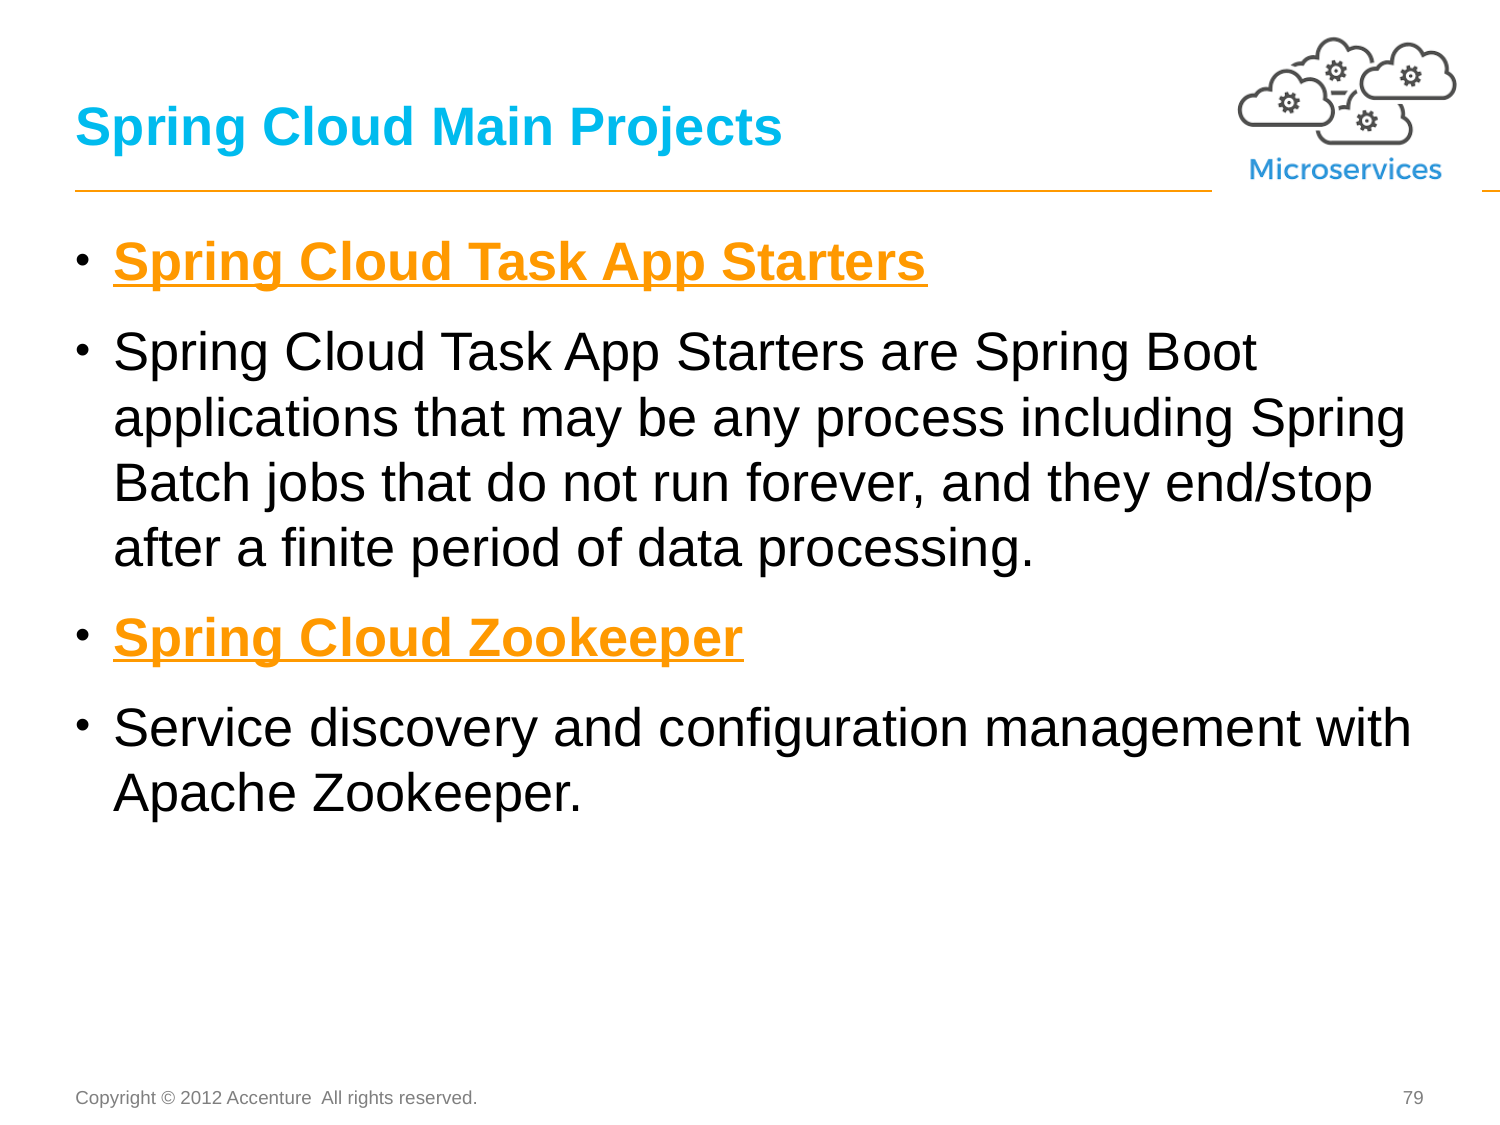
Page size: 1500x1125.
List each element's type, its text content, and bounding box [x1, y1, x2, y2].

picture [1212, 1, 1482, 203]
list Spring Cloud Task App Starters Spring Cloud Task App Starters are Spring Boot applications that may be any process including Spring Batch jobs that do not run forever, and they end/stop after a finite period of data processing. Spring Cloud Zookeeper Service discovery and configuration management with Apache Zookeeper. [75, 226, 1425, 1018]
title Spring Cloud Main Projects [75, 27, 1422, 157]
